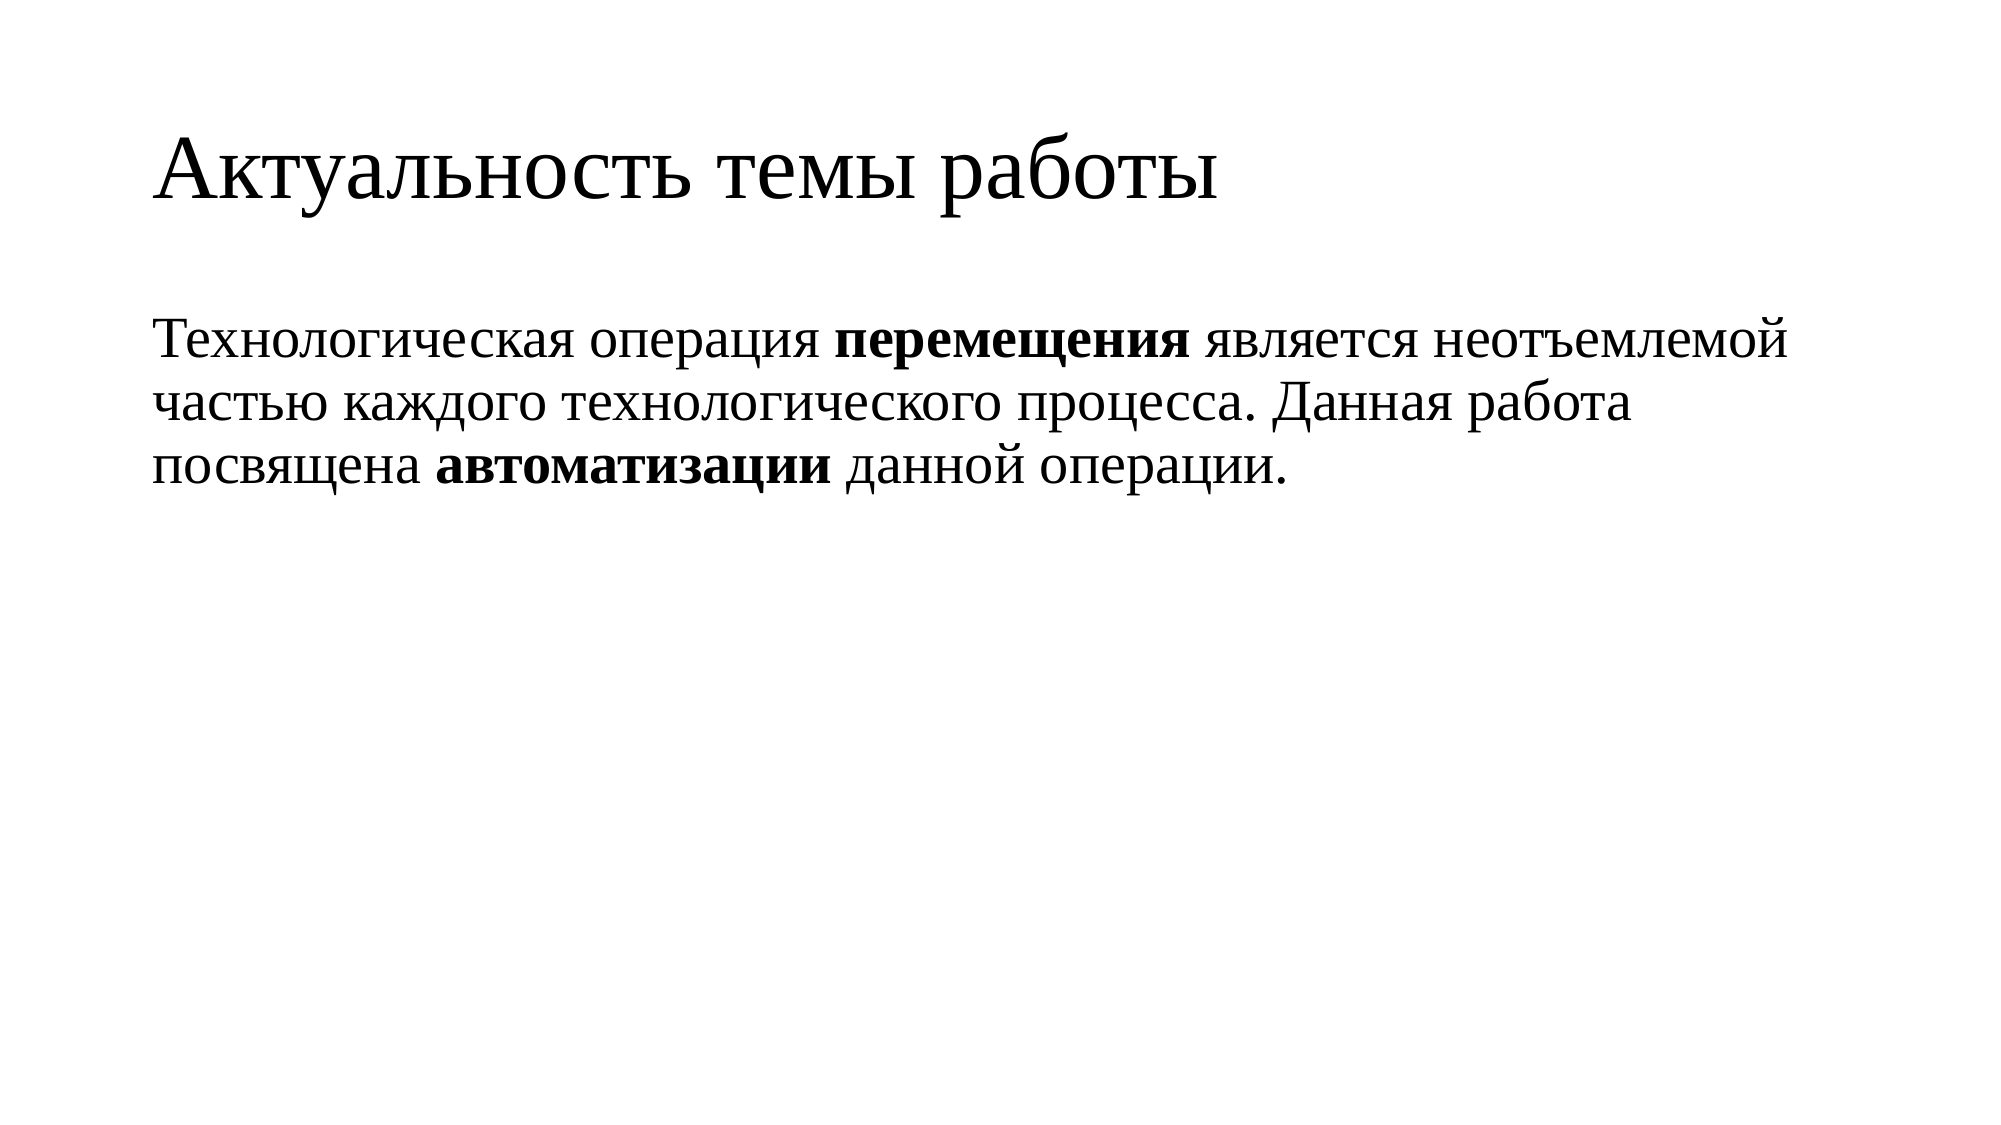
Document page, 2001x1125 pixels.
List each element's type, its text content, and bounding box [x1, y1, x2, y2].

list Технологическая операция перемещения является неотъемлемой частью каждого технологического процесса. Данная работа посвящена автоматизации данной операции. [137, 299, 1863, 1014]
title Актуальность темы работы [137, 59, 1863, 278]
